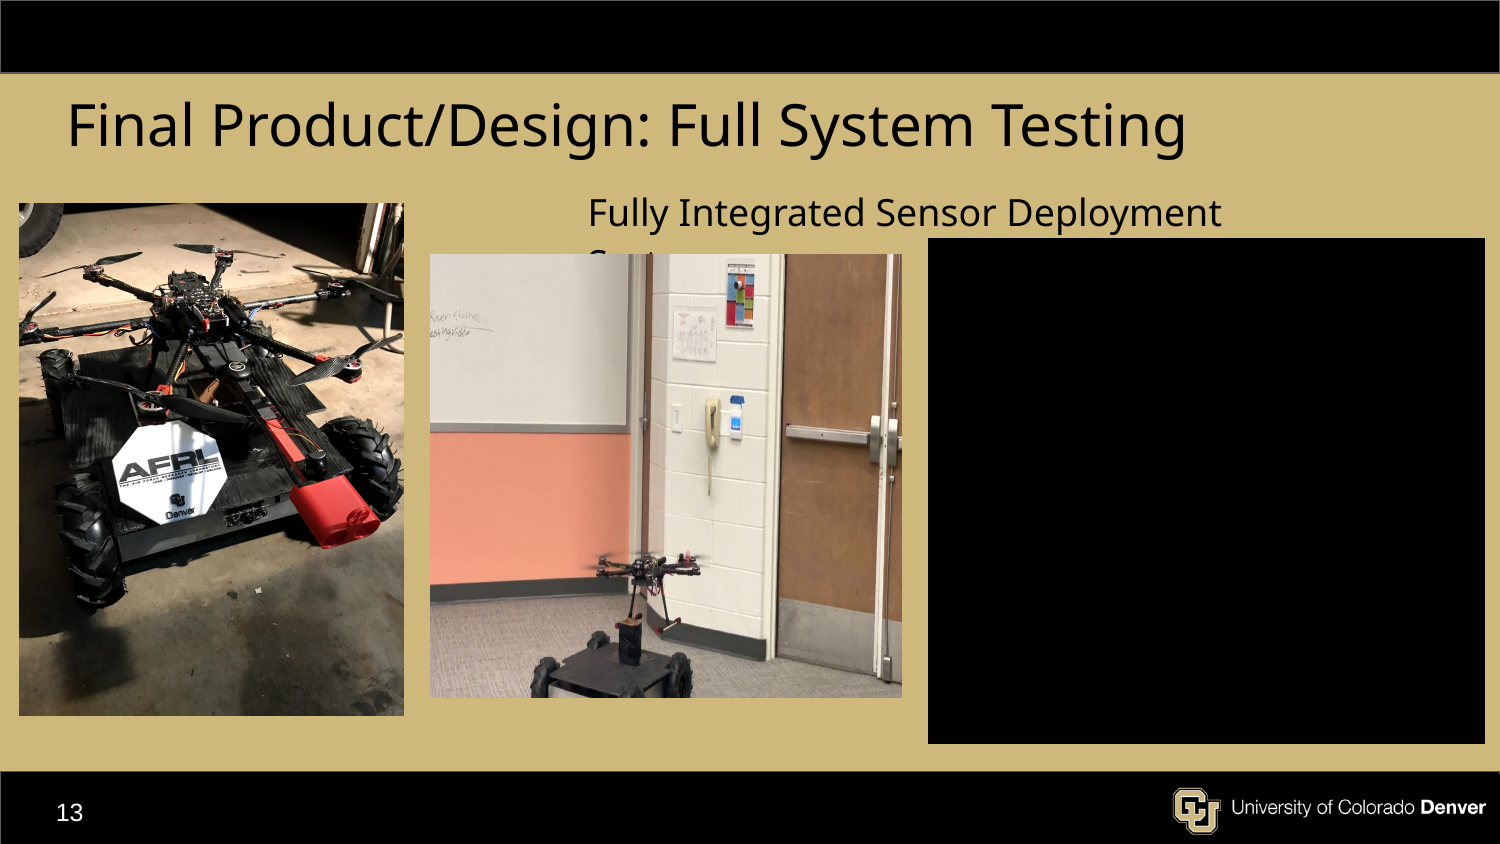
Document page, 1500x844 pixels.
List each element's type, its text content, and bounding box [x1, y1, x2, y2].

list Fully Integrated Sensor Deployment System [572, 166, 1353, 728]
slide_number ‹#› [8, 778, 99, 844]
title Final Product/Design: Full System Testing [51, 72, 1449, 167]
picture [19, 203, 404, 717]
picture [928, 237, 1486, 744]
picture [1159, 774, 1500, 844]
picture [430, 253, 902, 699]
